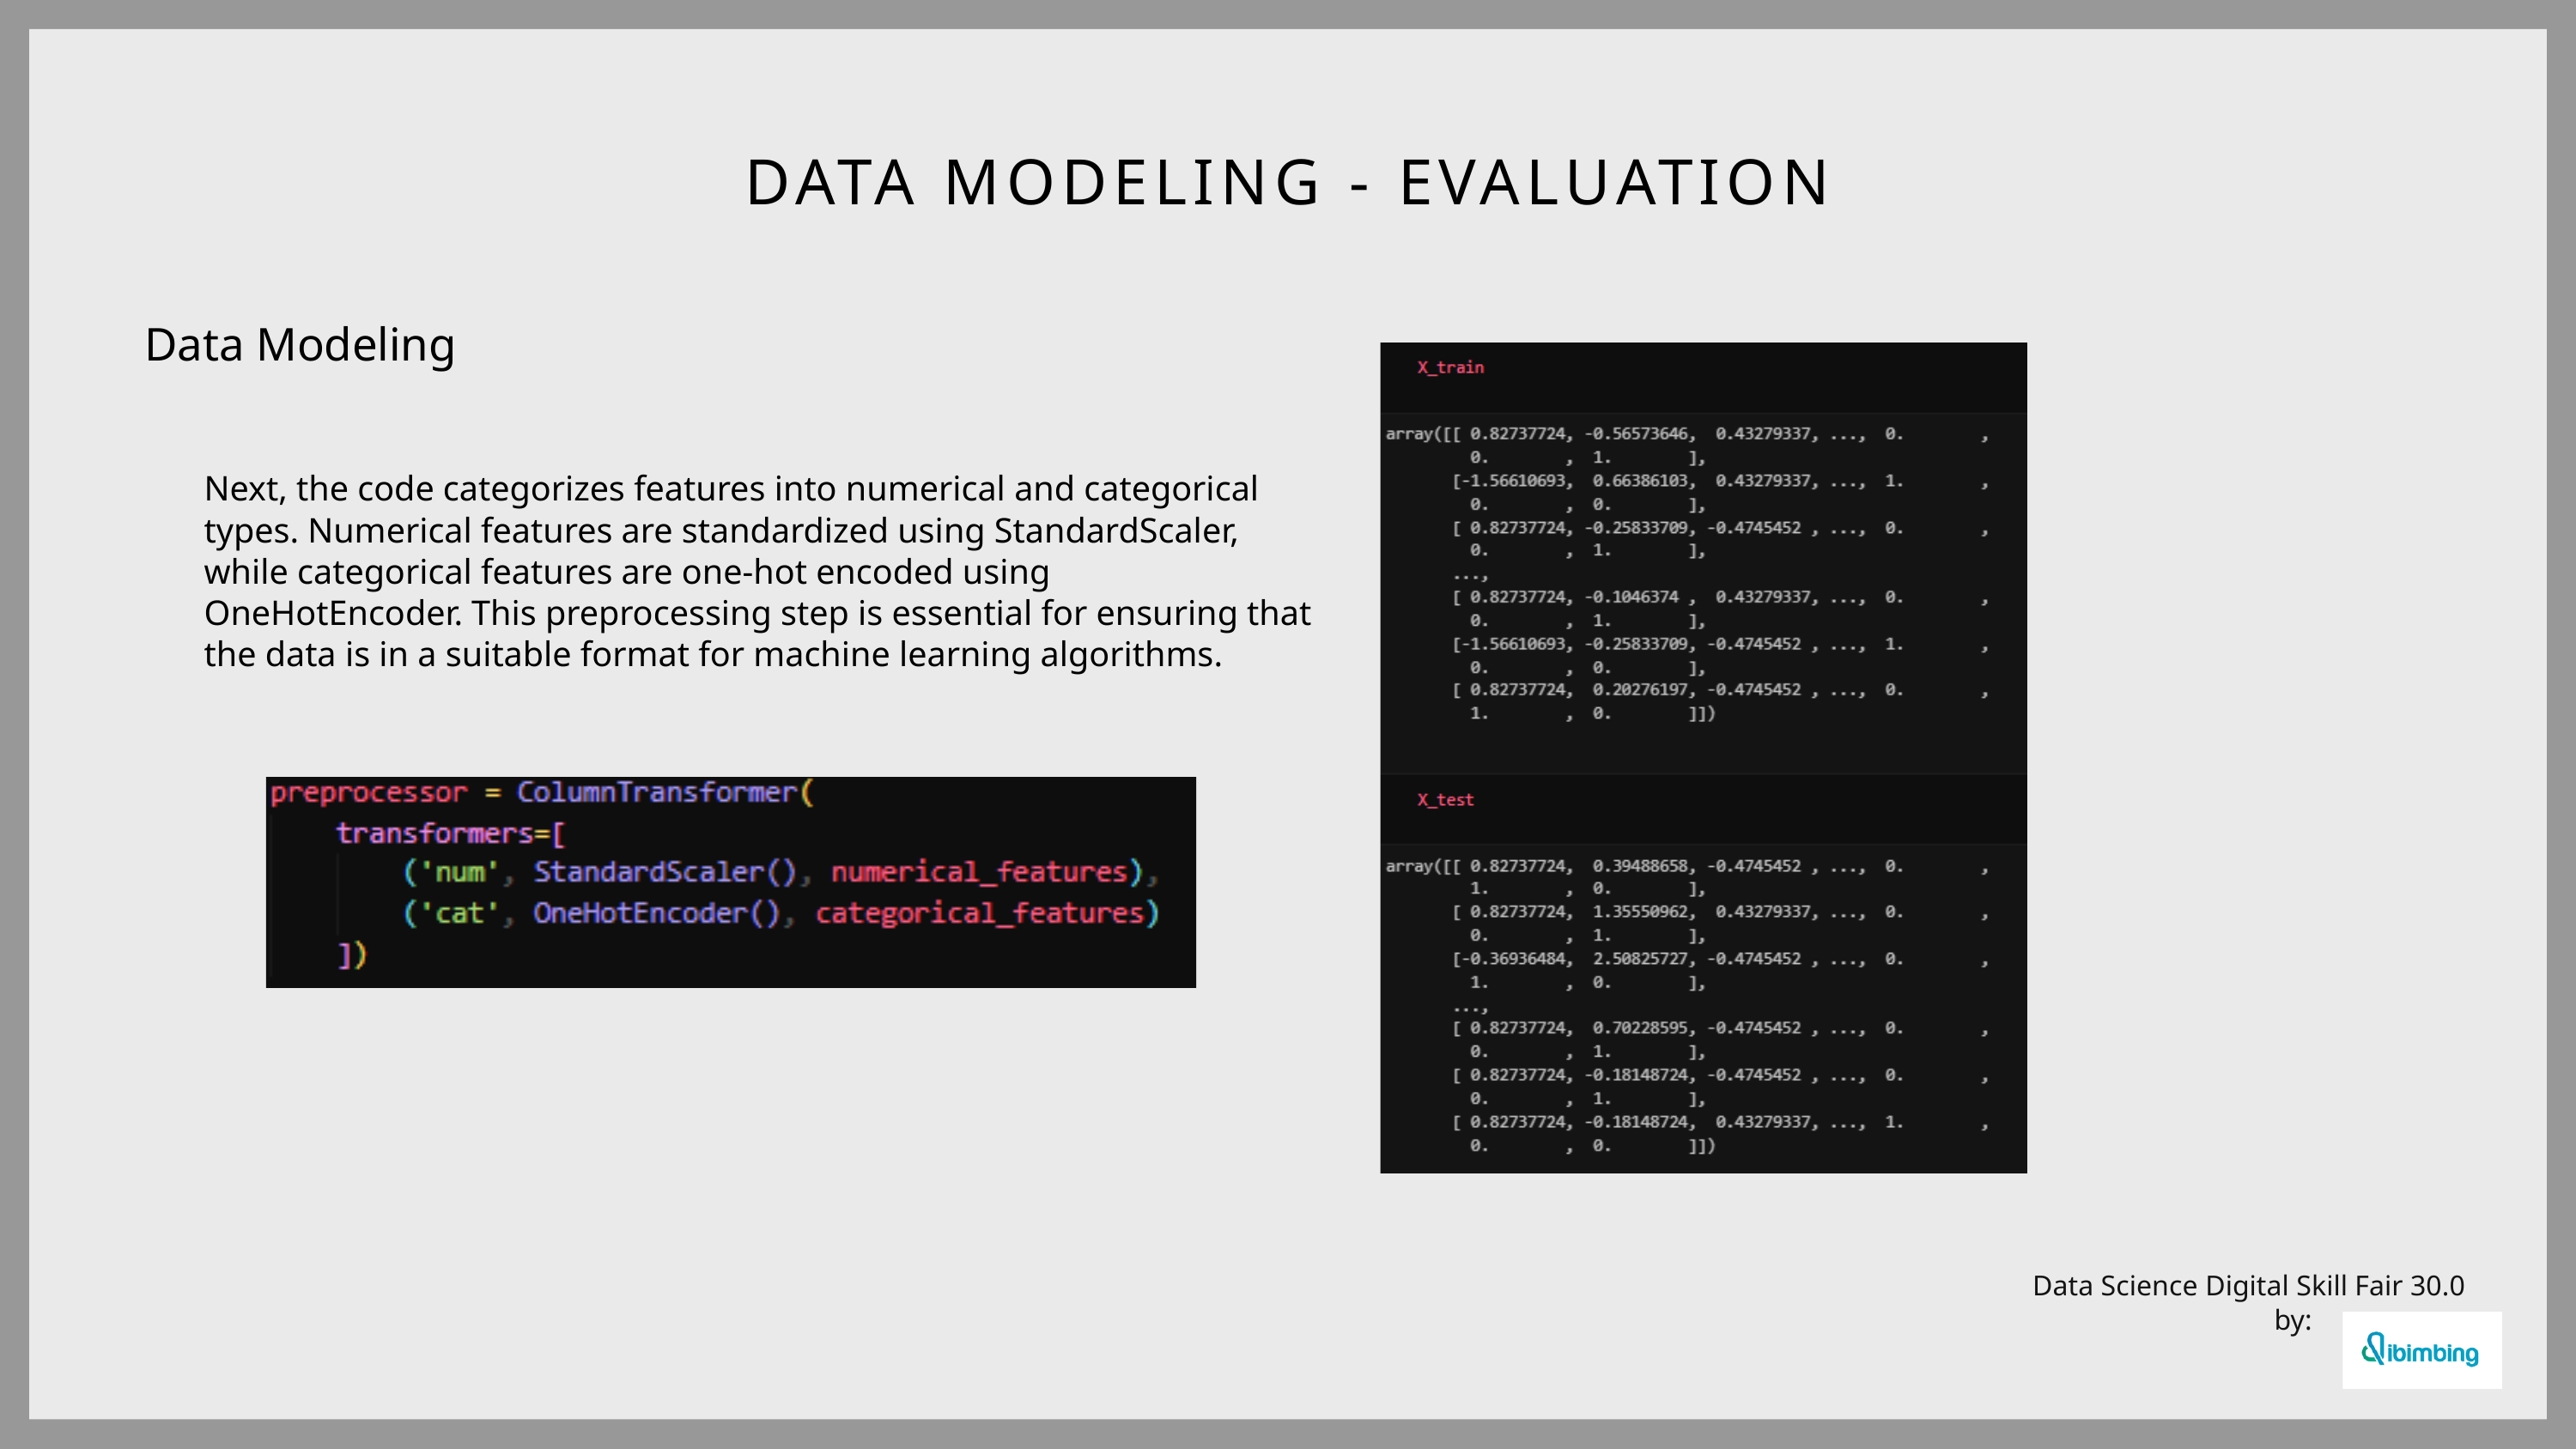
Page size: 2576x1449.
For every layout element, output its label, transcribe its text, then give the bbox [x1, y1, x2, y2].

text_box [29, 28, 2547, 1420]
text_box DATA MODELING - EVALUATION [366, 142, 2210, 218]
text_box [265, 777, 1197, 988]
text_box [1996, 1266, 2503, 1389]
text_box Next, the code categorizes features into numerical and categorical types. Numerical features are standardized using StandardScaler, while categorical features are one-hot encoded using OneHotEncoder. This preprocessing step is essential for ensuring that the data is in a suitable format for machine learning algorithms. [204, 466, 1315, 674]
text_box Data Modeling [144, 314, 910, 370]
text_box [1380, 343, 2027, 1173]
